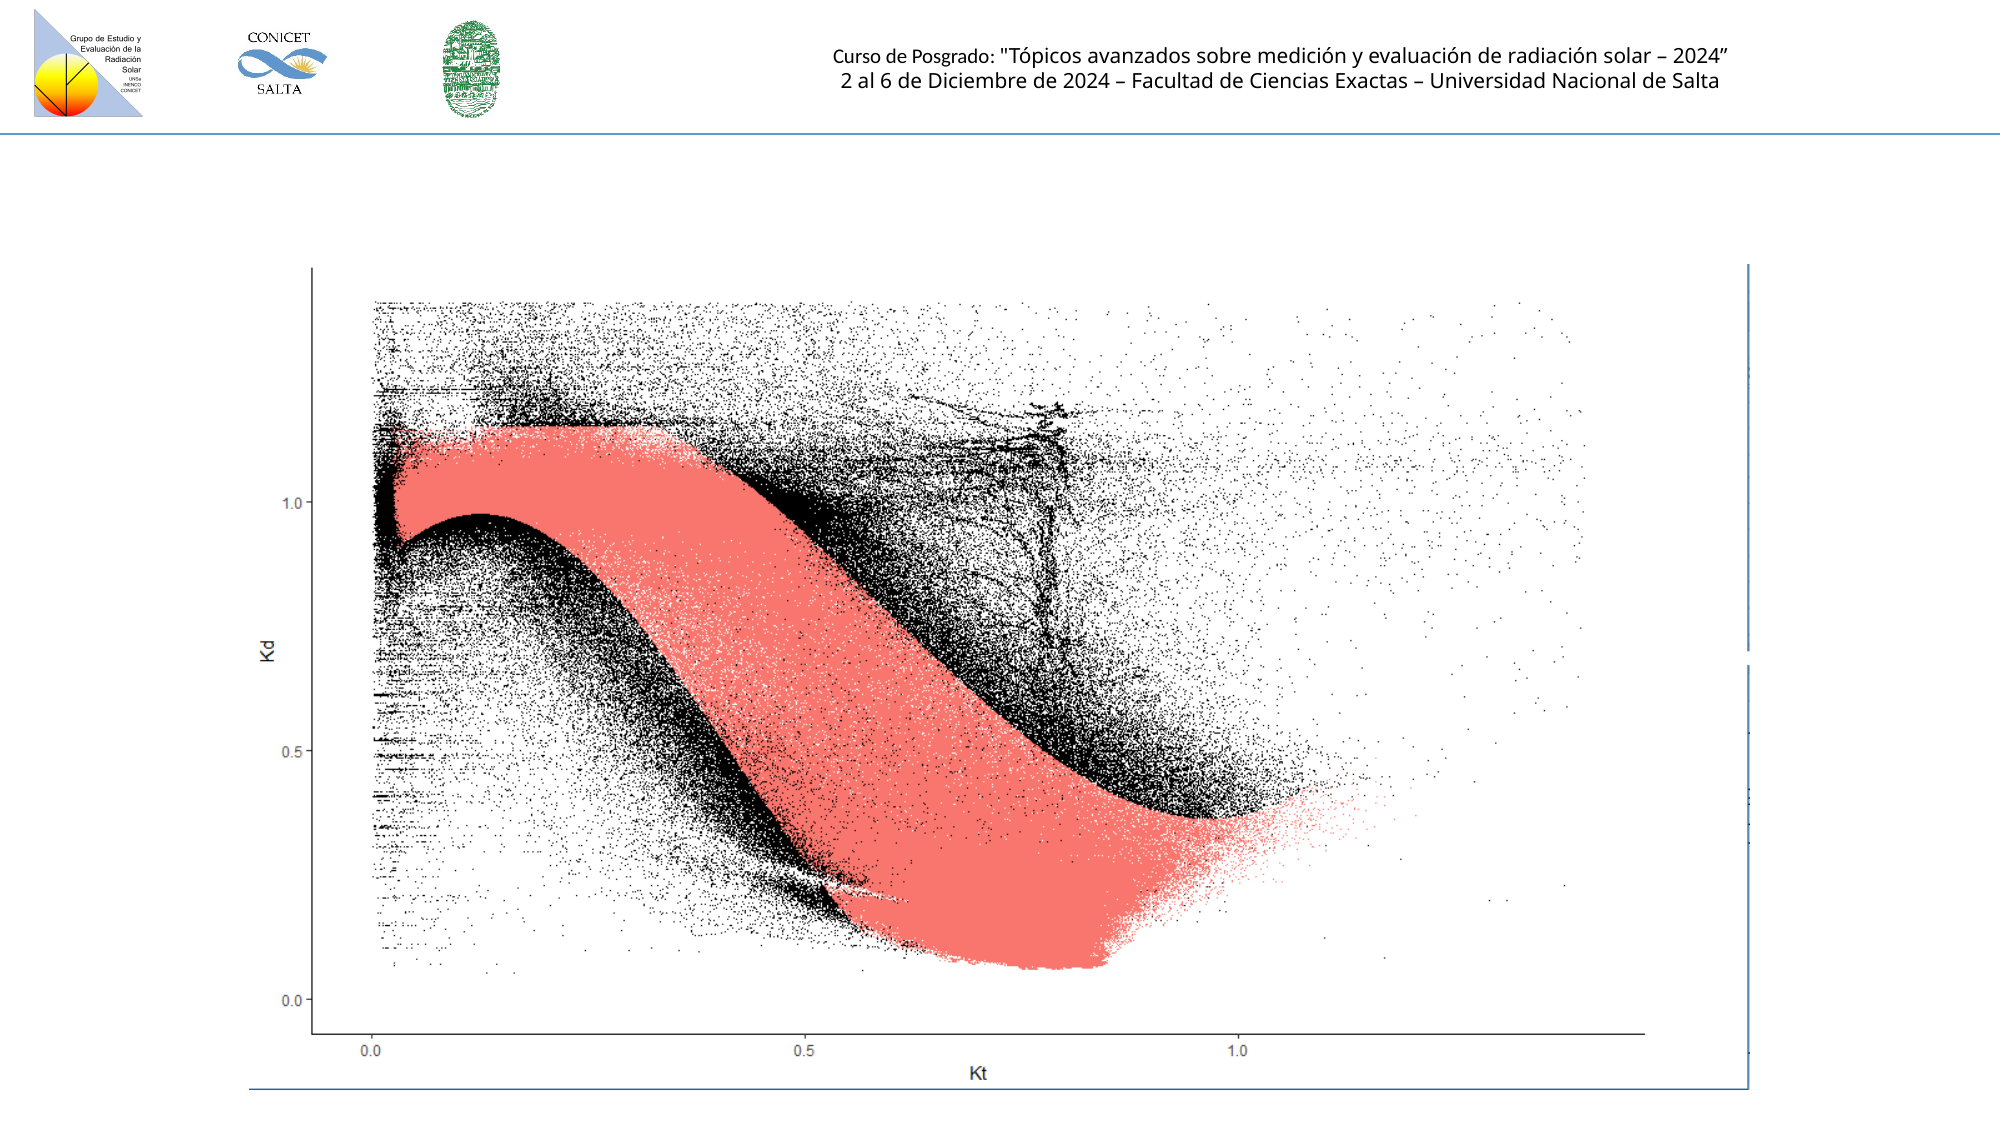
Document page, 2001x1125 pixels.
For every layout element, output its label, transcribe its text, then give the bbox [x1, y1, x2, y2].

text_box Curso de Posgrado: "Tópicos avanzados sobre medición y evaluación de radiación solar – 2024” 2 al 6 de Diciembre de 2024 – Facultad de Ciencias Exactas – Universidad Nacional de Salta [728, 35, 1833, 101]
picture [34, 9, 149, 117]
picture [224, 12, 339, 127]
picture [249, 264, 1750, 1090]
picture [415, 11, 530, 126]
